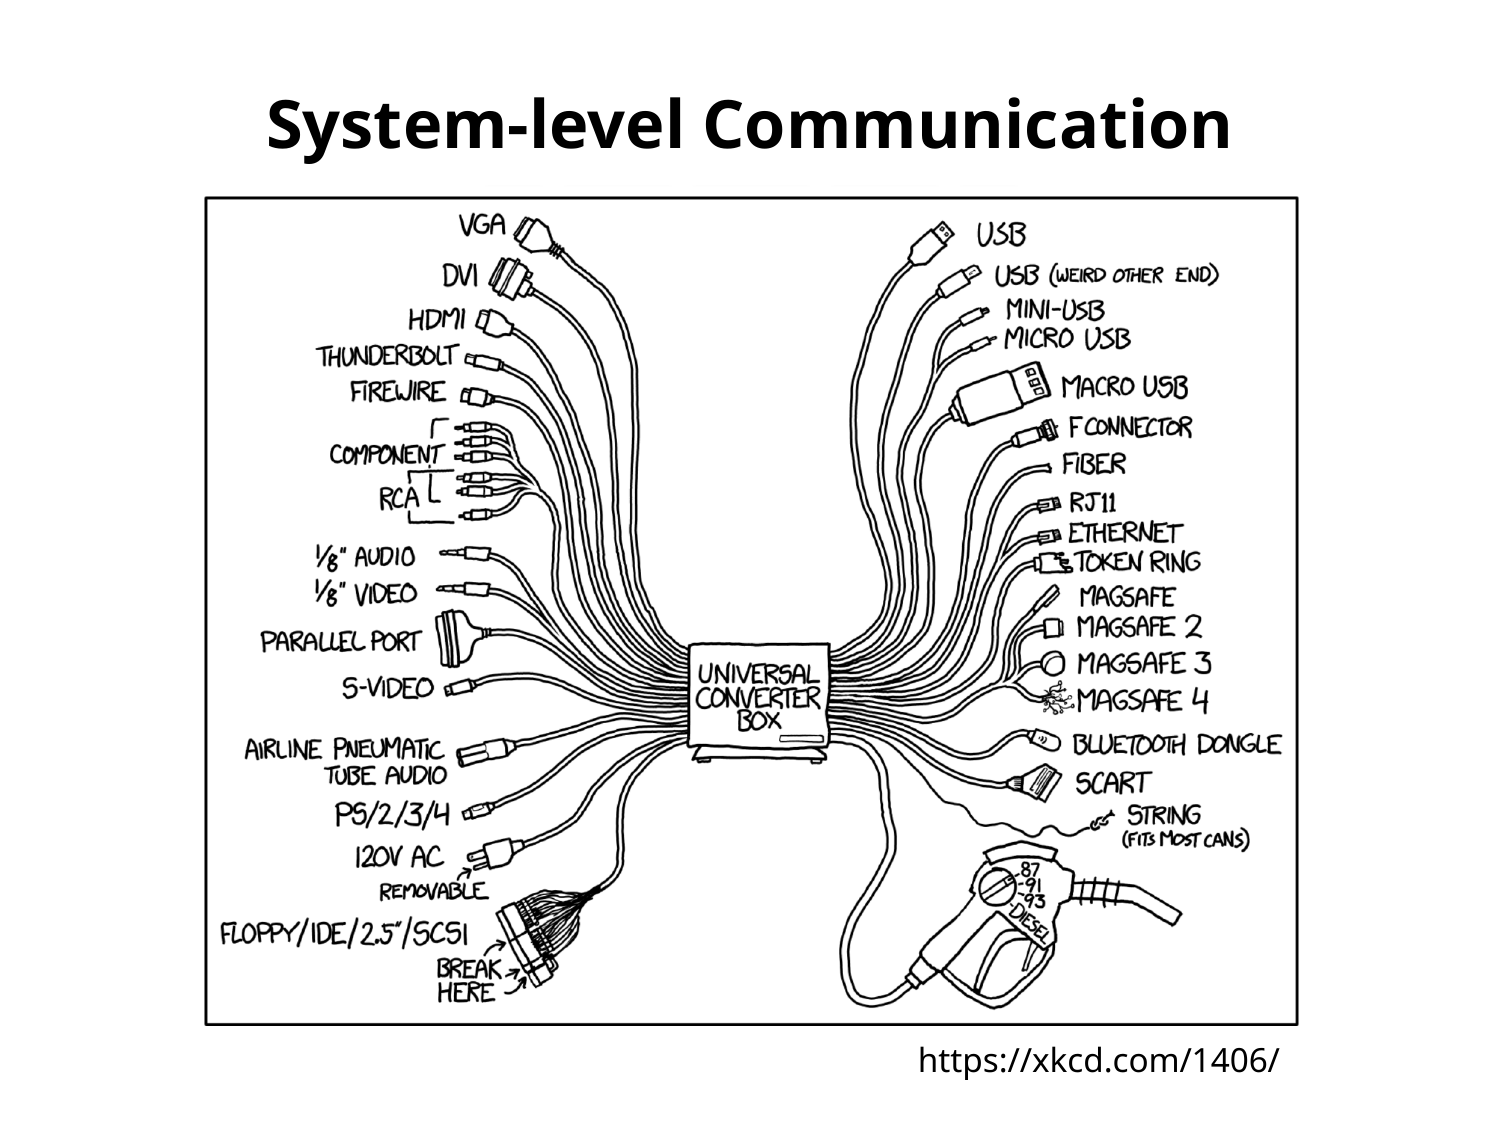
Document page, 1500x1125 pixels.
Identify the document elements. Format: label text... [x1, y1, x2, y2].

picture [193, 184, 1307, 1033]
text_box https://xkcd.com/1406/ [903, 1039, 1296, 1087]
title System-level Communication [112, 1, 1388, 243]
